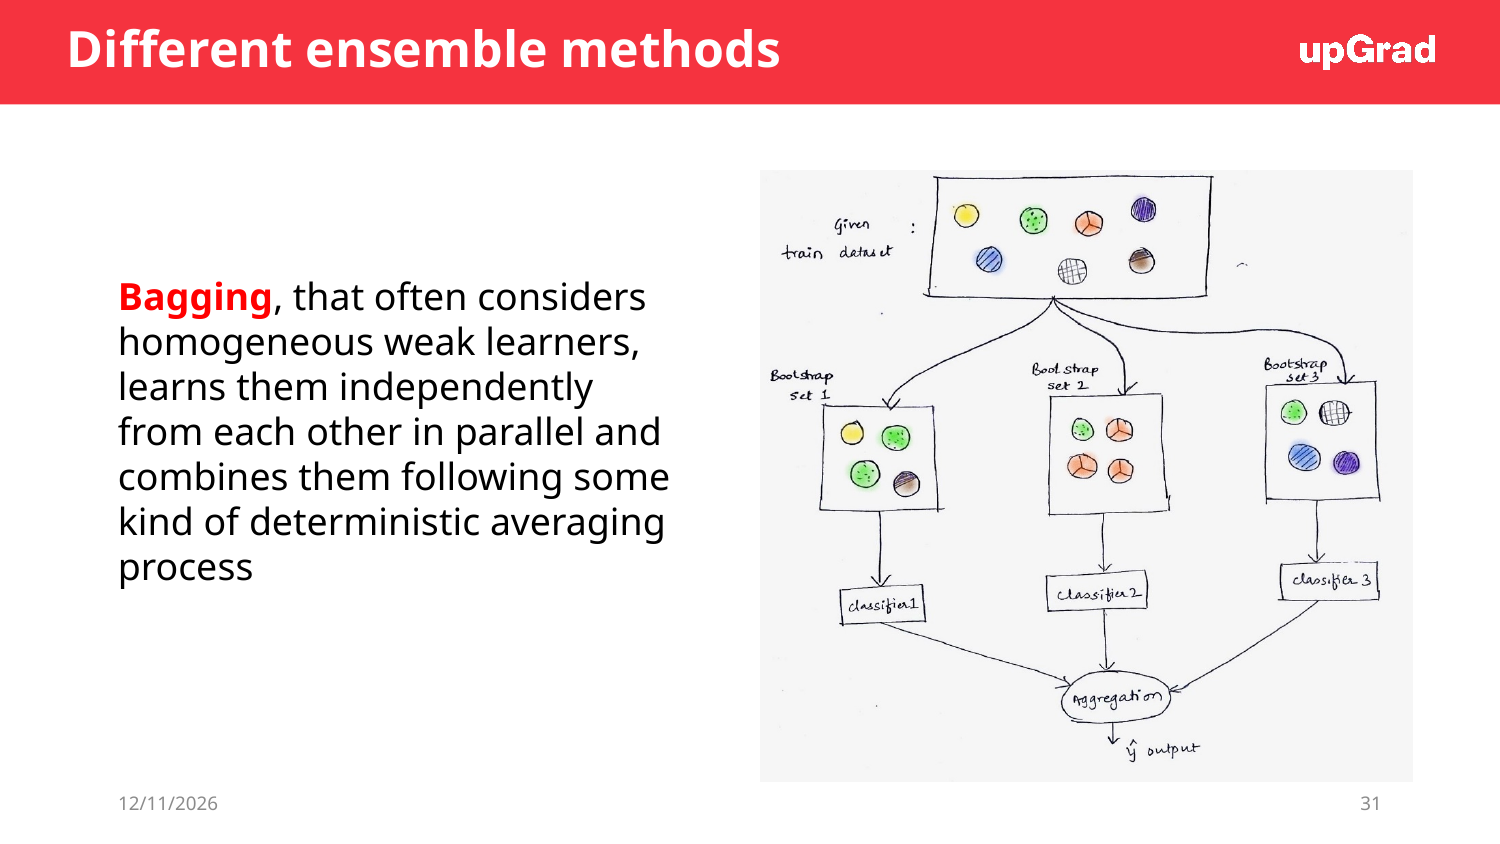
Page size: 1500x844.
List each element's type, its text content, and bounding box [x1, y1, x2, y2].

picture [1300, 34, 1435, 70]
slide_number 31 [1059, 783, 1397, 827]
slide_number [103, 782, 441, 827]
text_box Bagging, that often considers homogeneous weak learners, learns them independently from each other in parallel and combines them following some kind of deterministic averaging process [103, 265, 704, 596]
title Different ensemble methods [51, 20, 827, 83]
picture [760, 170, 1413, 783]
